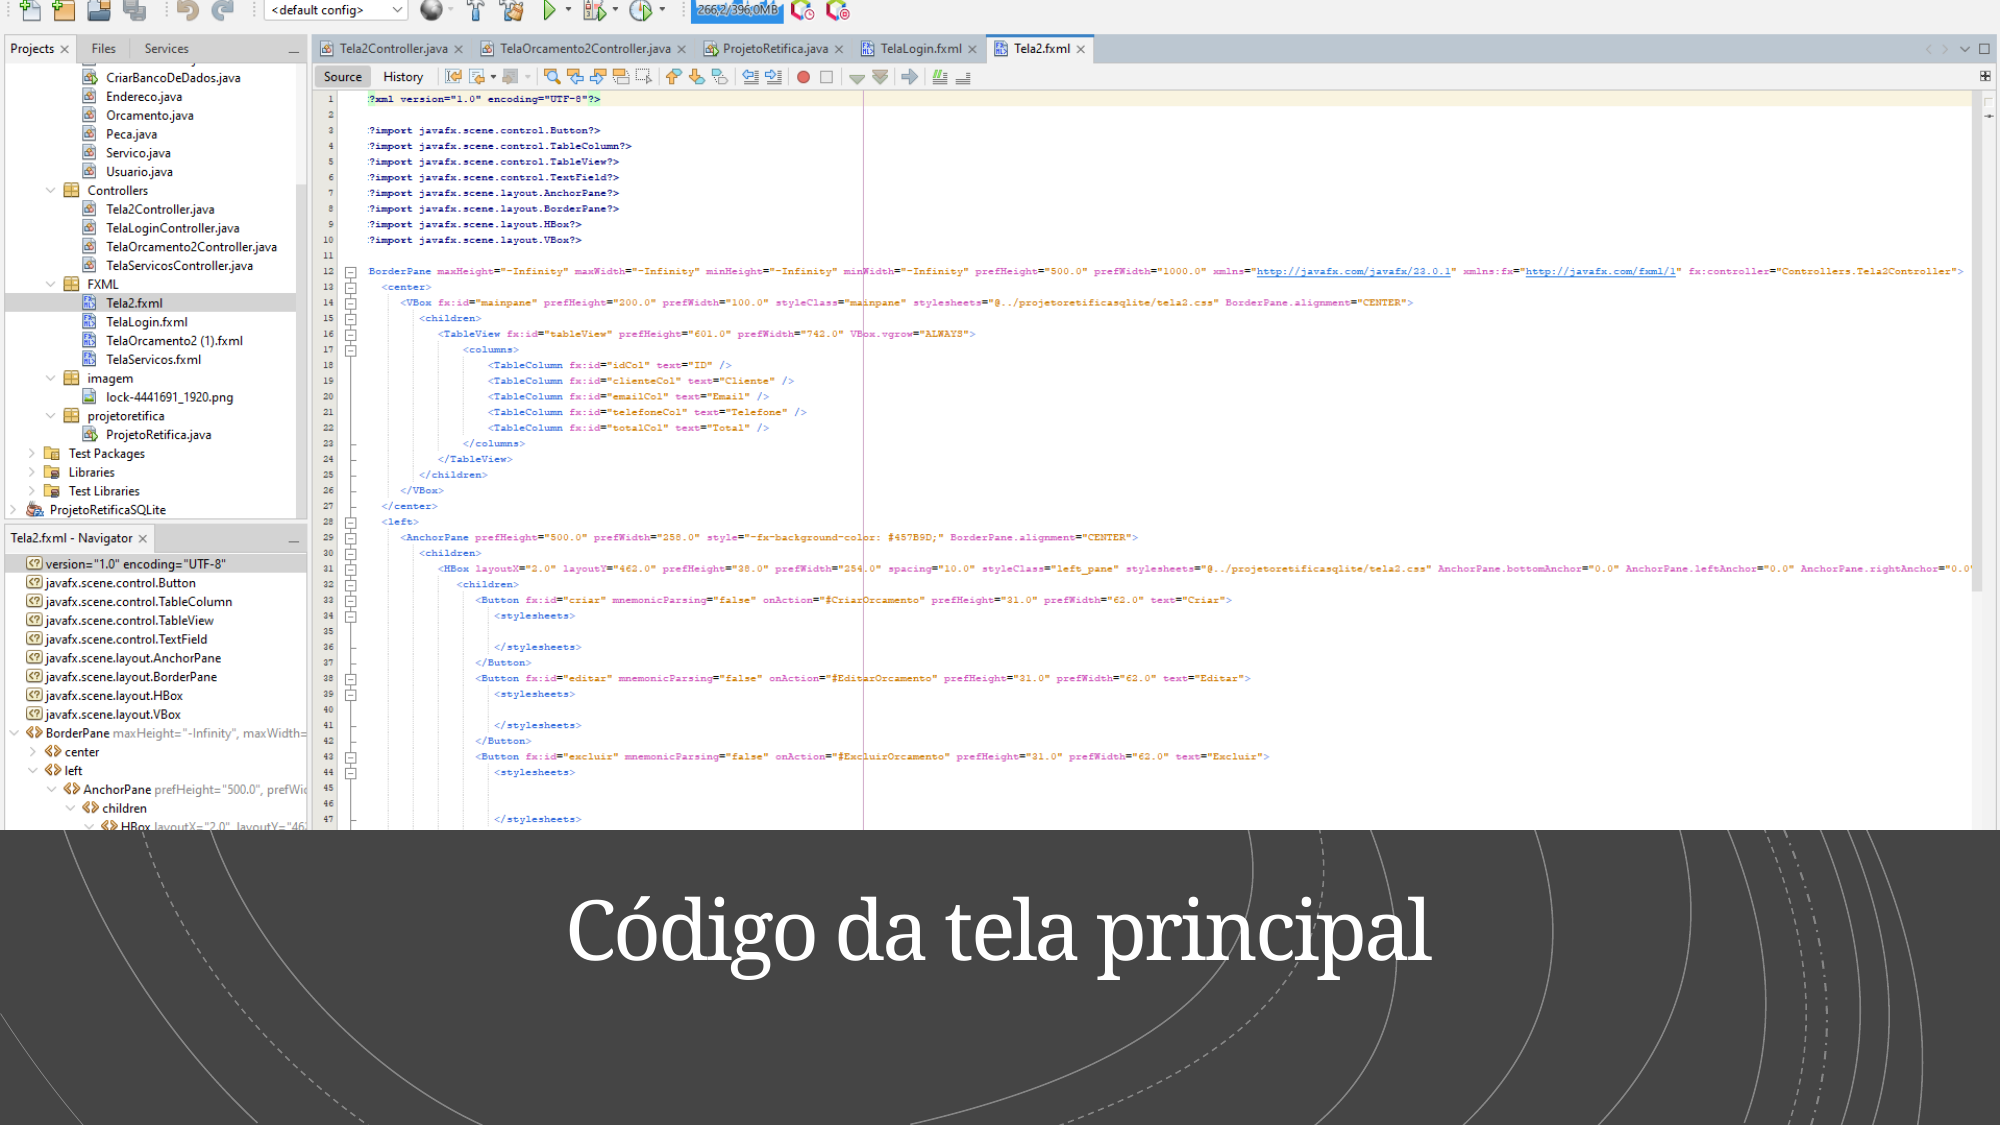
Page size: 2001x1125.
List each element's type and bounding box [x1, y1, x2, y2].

list [0, 0, 2000, 831]
text_box [0, 831, 2000, 1125]
